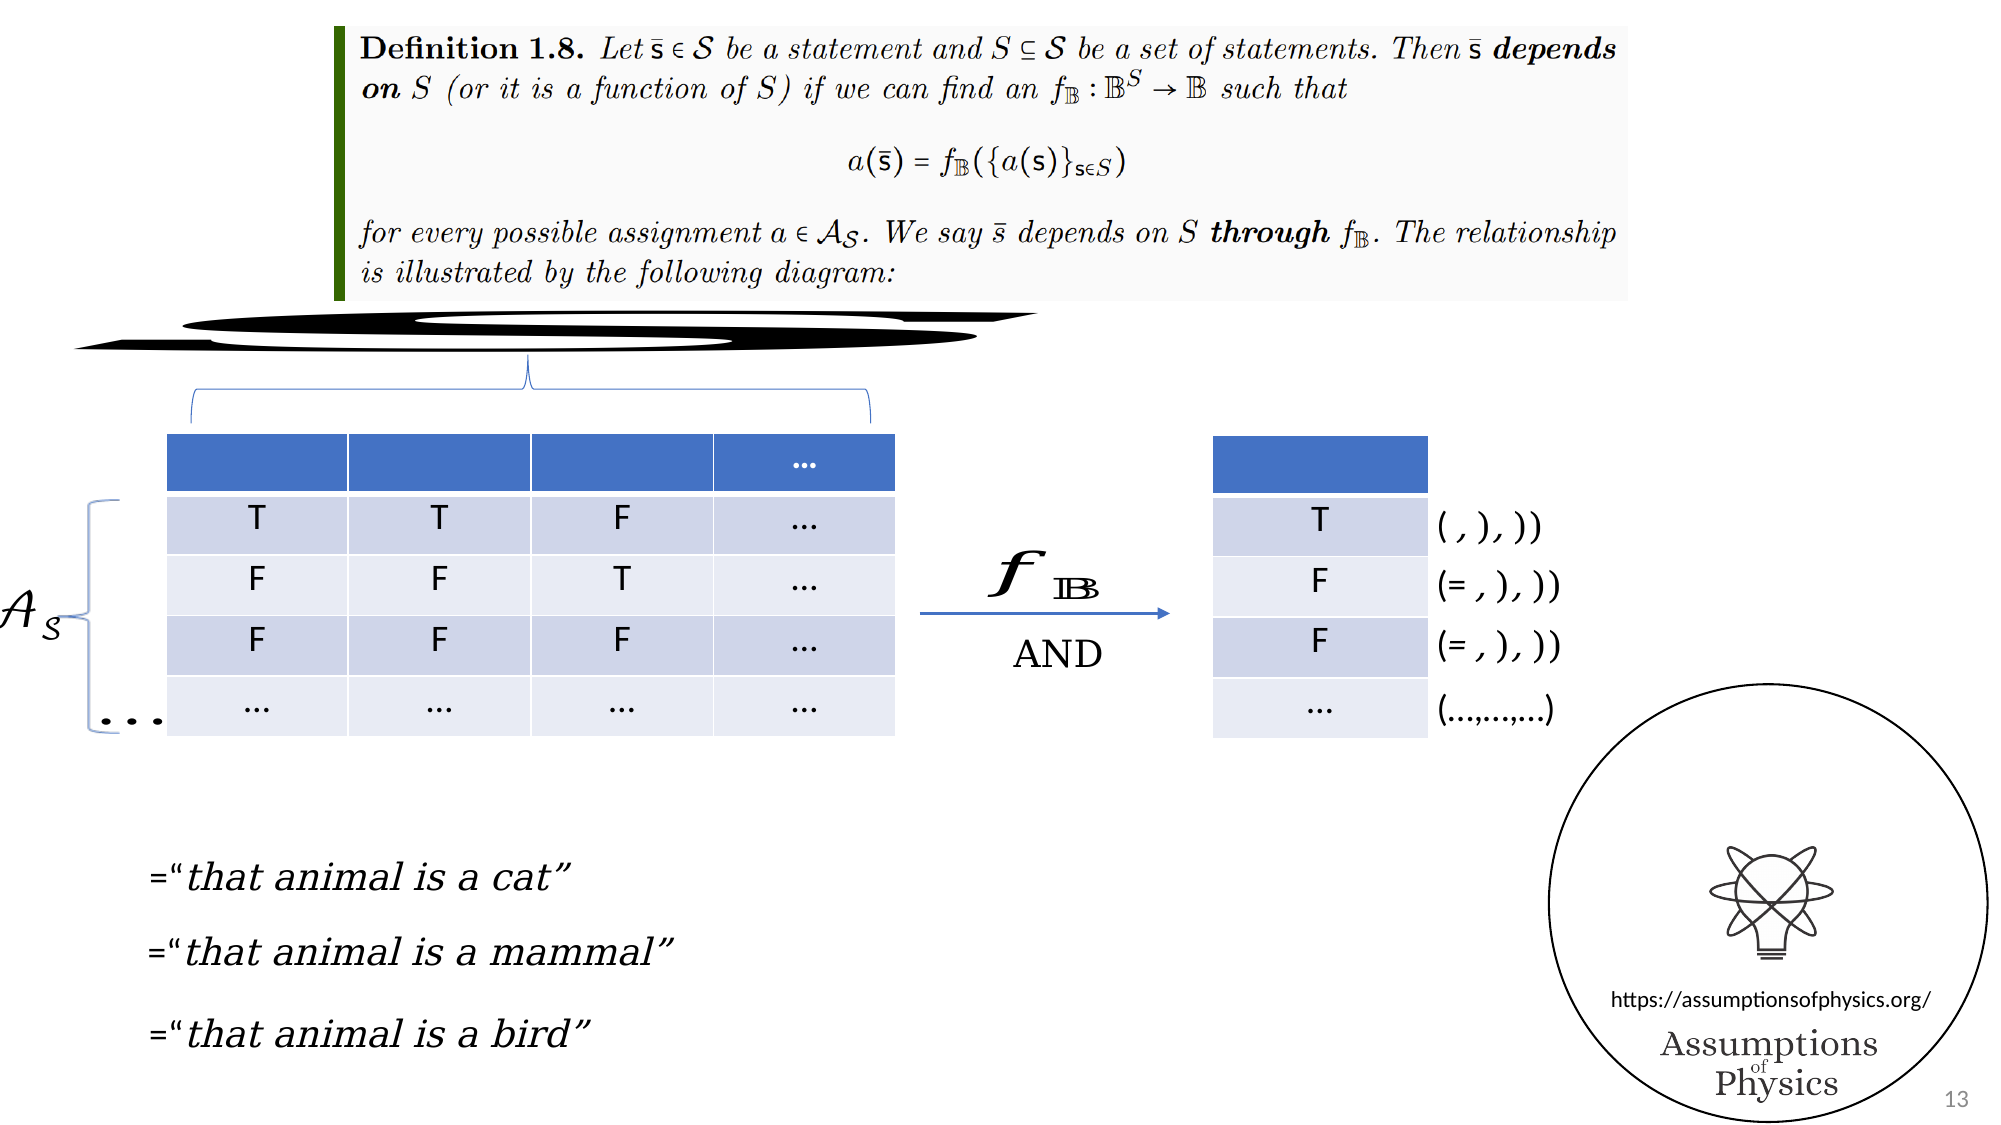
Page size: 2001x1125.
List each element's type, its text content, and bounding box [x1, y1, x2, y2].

picture [1709, 846, 1834, 960]
slide_number 13 [1893, 1078, 1985, 1116]
picture [1660, 1029, 1877, 1103]
picture [56, 499, 120, 734]
text_box [190, 354, 872, 424]
picture [334, 26, 1629, 301]
